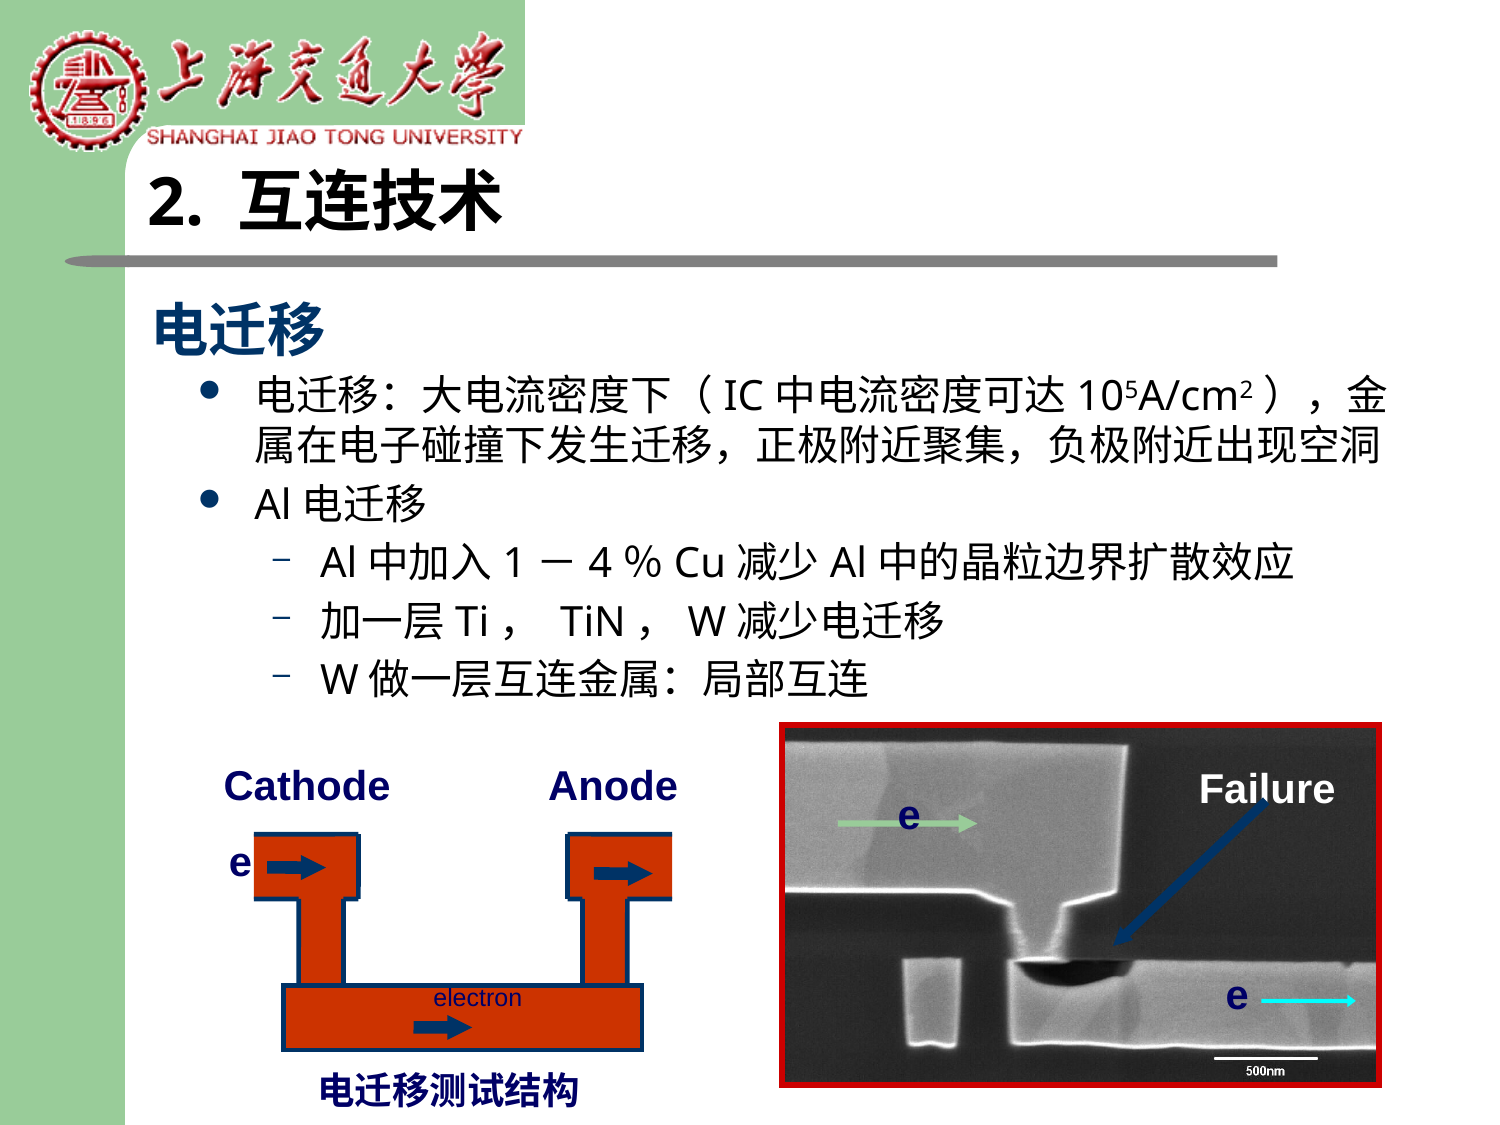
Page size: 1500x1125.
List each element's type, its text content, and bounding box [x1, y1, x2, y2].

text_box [253, 833, 673, 1051]
text_box Anode [533, 750, 693, 816]
text_box Cathode [202, 750, 412, 816]
title 电迁移 [135, 278, 774, 373]
text_box 电迁移测试结构 [159, 1046, 739, 1125]
text_box e [214, 826, 268, 892]
picture [29, 30, 524, 152]
list 电迁移：大电流密度下（IC中电流密度可达105A/cm2），金属在电子碰撞下发生迁移，正极附近聚集，负极附近出现空洞 Al电迁移 Al中加入1－4％Cu减少Al中的晶粒边界扩散效应 加一层Ti， TiN，W减少电迁移 W做一层互连金属：局部互连 [182, 361, 1436, 729]
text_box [785, 727, 1377, 1083]
text_box 2. 互连技术 [123, 125, 1034, 256]
